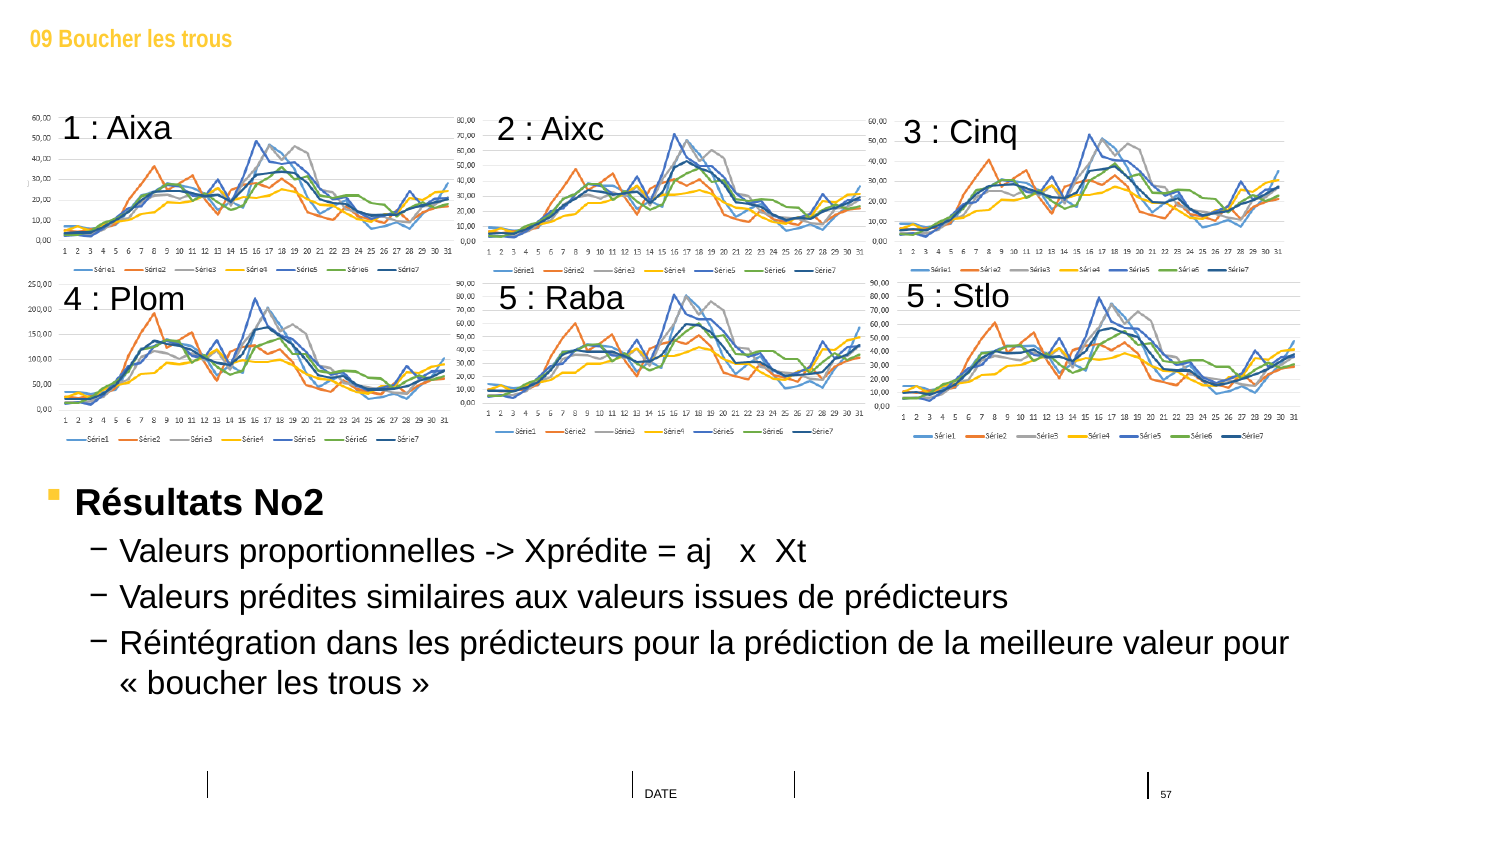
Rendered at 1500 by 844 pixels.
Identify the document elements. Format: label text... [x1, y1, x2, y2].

text_box 3 : Cinq [903, 110, 1054, 114]
list 09 Boucher les trous [29, 23, 1412, 50]
list Résultats No2 Valeurs proportionnelles -> Xprédite = aj x Xt Valeurs prédites similaires aux valeurs issues de prédicteurs Réintégration dans les prédicteurs pour la prédiction de la meilleure valeur pour « boucher les trous » [45, 477, 1368, 743]
text_box 2 : Aixc [496, 107, 647, 112]
picture [23, 110, 1301, 447]
